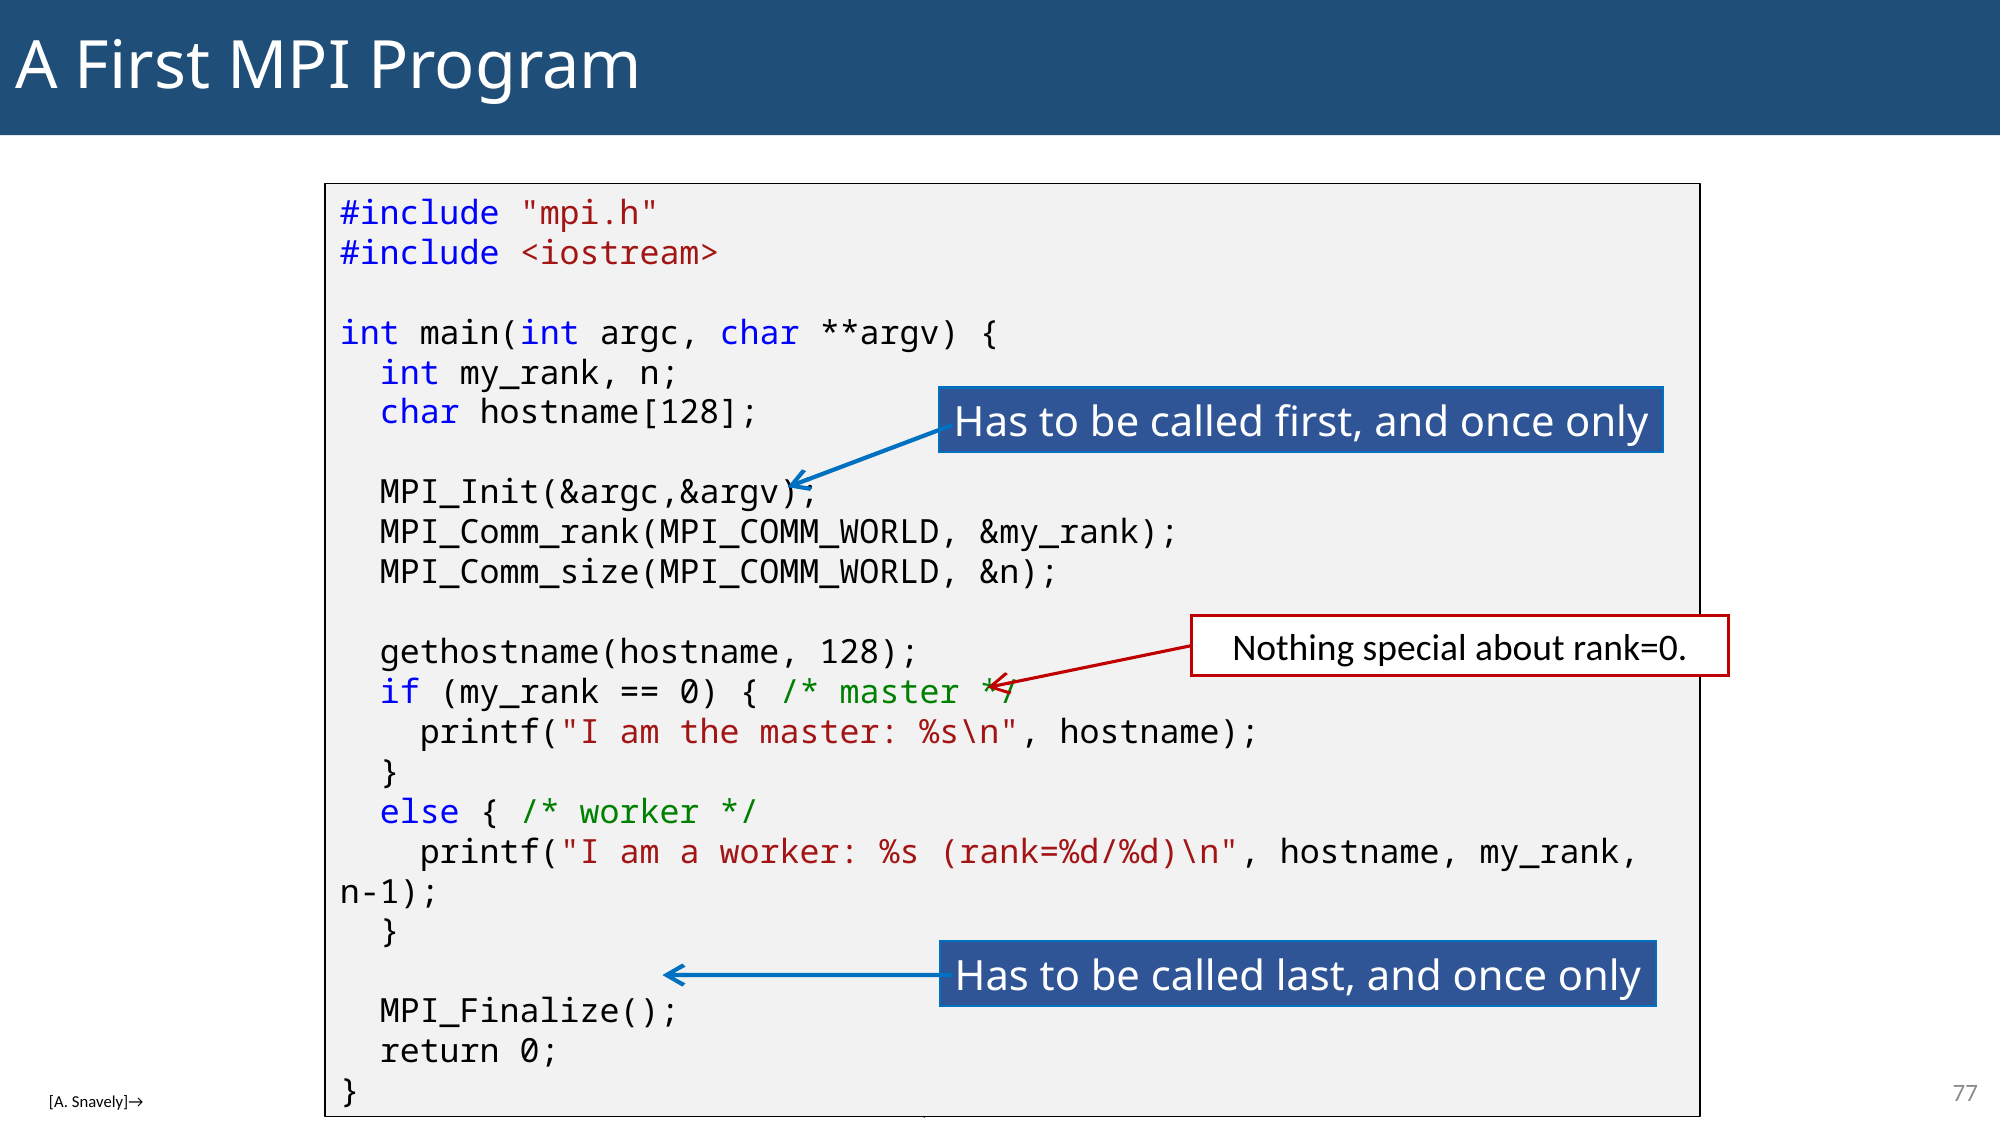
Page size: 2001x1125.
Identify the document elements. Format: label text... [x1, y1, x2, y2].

text_box Has to be called first, and once only [939, 387, 1664, 453]
text_box #include "mpi.h" #include <iostream> int main(int argc, char **argv) { int my_rank, n; char hostname[128]; MPI_Init(&argc,&argv); MPI_Comm_rank(MPI_COMM_WORLD, &my_rank); MPI_Comm_size(MPI_COMM_WORLD, &n); gethostname(hostname, 128); if (my_rank == 0) { /* master */ printf("I am the master: %s\n", hostname); } else { /* worker */ printf("I am a worker: %s (rank=%d/%d)\n", hostname, my_rank, n-1); } MPI_Finalize(); return 0; } [324, 183, 1700, 1117]
title A First MPI Program [0, 0, 2000, 136]
text_box [787, 424, 953, 490]
text_box [662, 963, 953, 987]
text_box [A. Snavely]→ [34, 1083, 159, 1119]
text_box Has to be called last, and once only [939, 940, 1656, 1006]
slide_number 77 [1879, 1069, 1994, 1114]
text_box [987, 615, 1729, 688]
